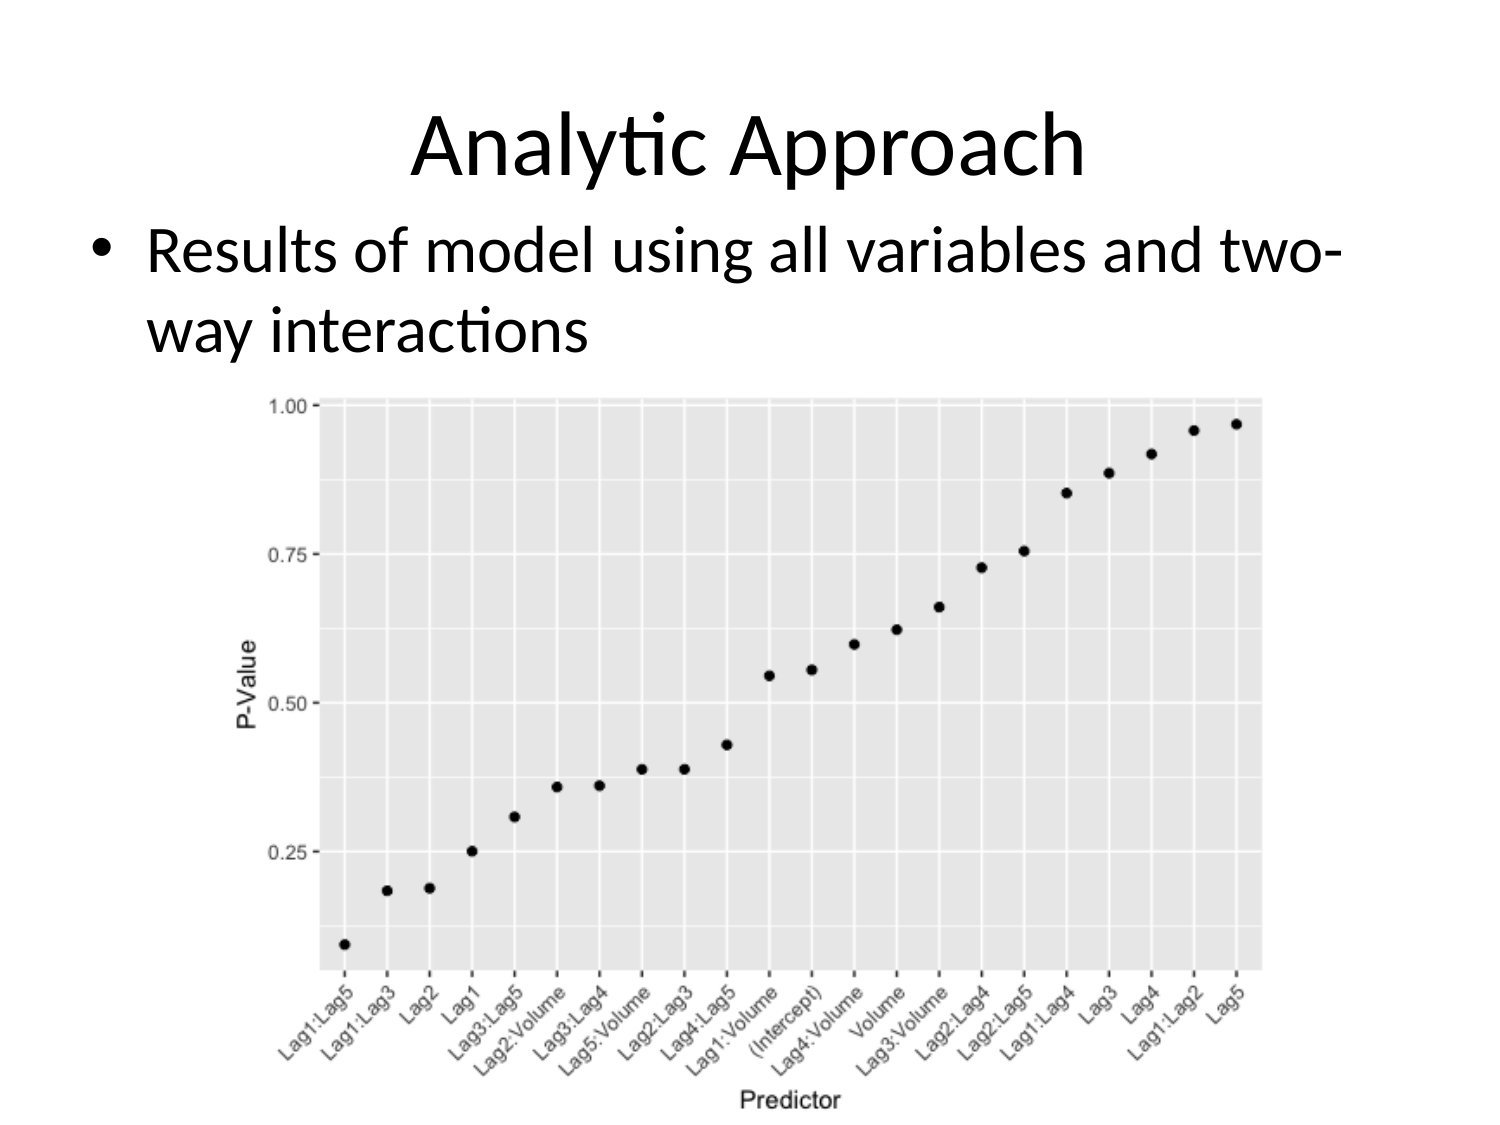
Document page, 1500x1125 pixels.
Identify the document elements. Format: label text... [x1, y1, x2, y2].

list Results of model using all variables and two-way interactions [75, 198, 1425, 942]
title Analytic Approach [75, 45, 1425, 198]
picture [224, 385, 1275, 1122]
